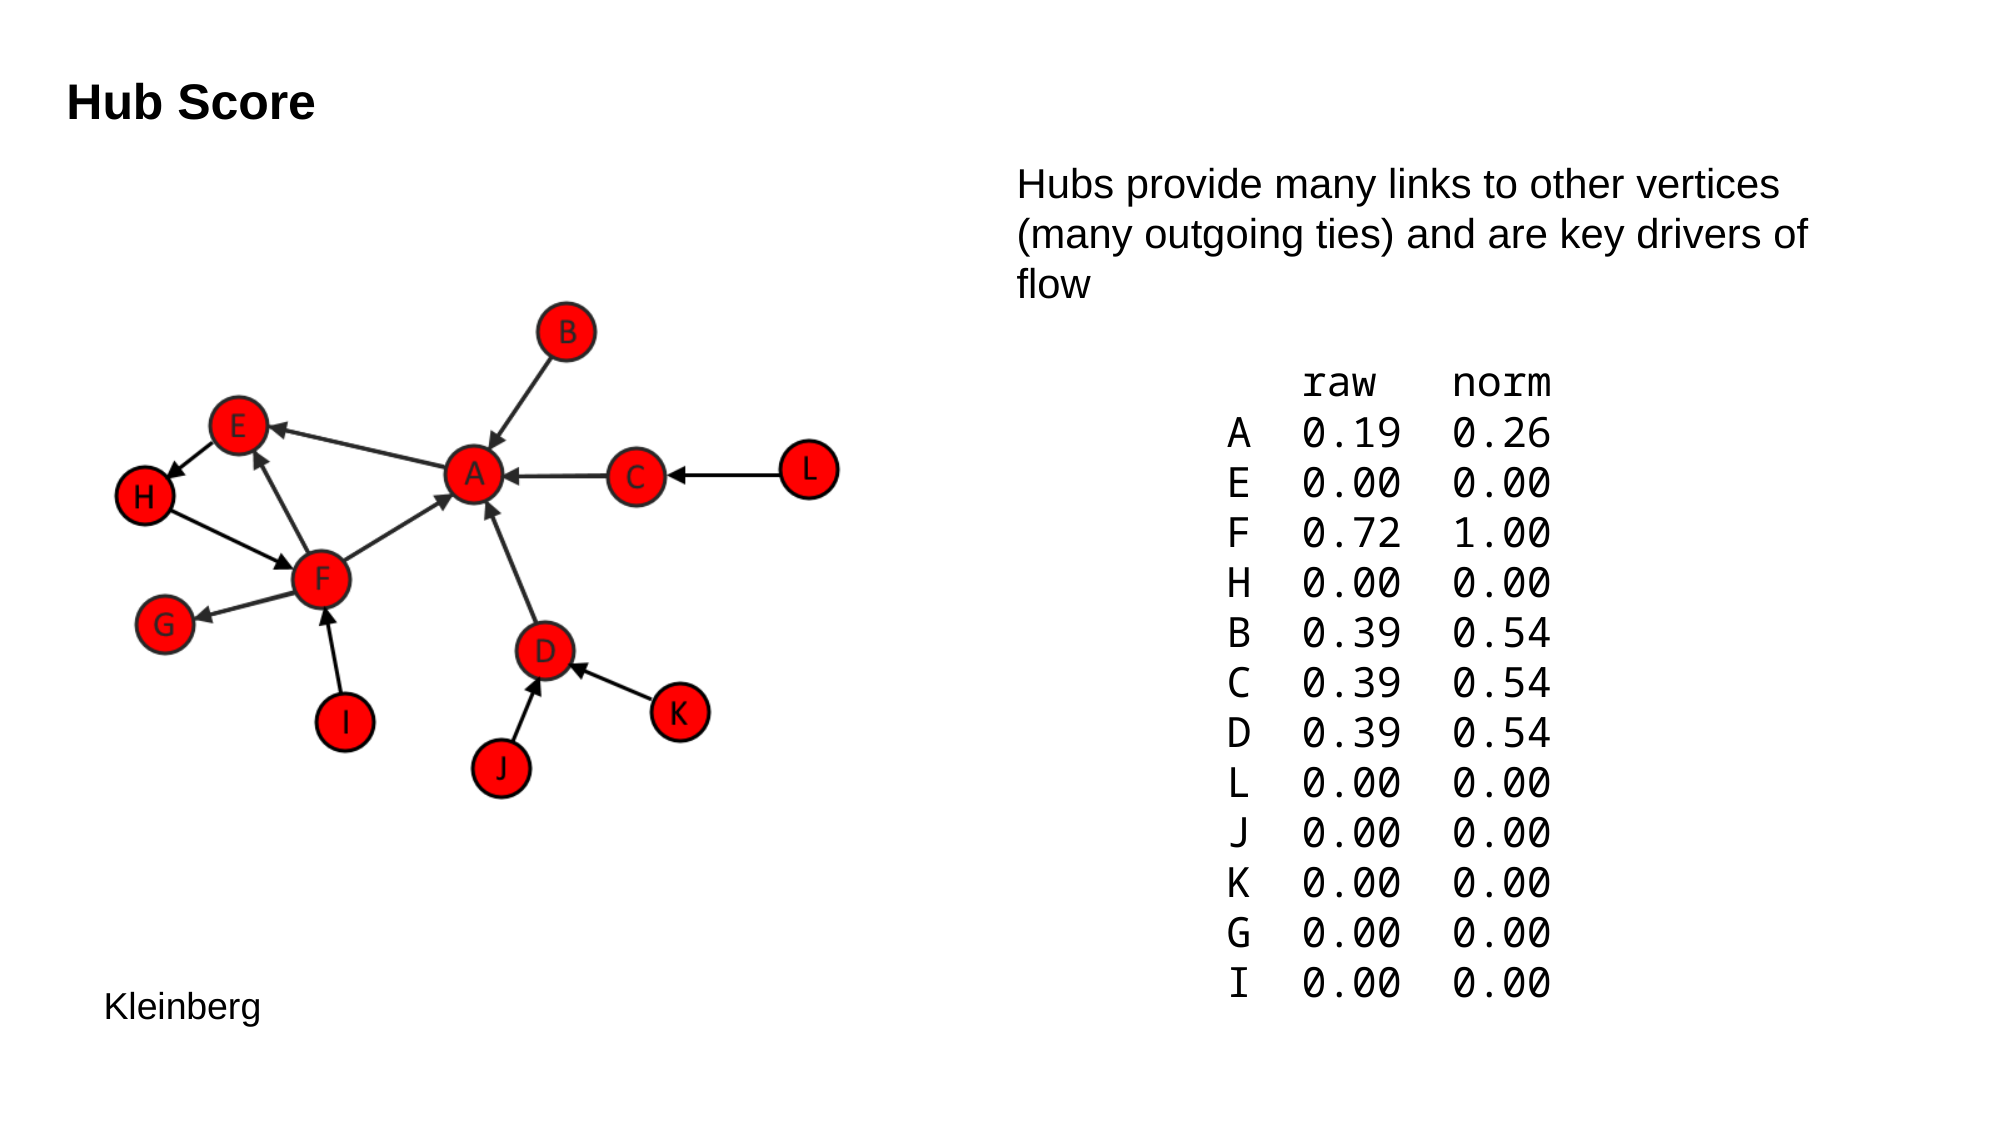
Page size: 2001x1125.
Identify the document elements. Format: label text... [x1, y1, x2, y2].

text_box Hubs provide many links to other vertices (many outgoing ties) and are key drivers of flow [1001, 99, 1888, 315]
text_box Hub Score [51, 61, 332, 137]
picture [88, 212, 913, 880]
text_box Kleinberg [88, 974, 277, 1035]
text_box raw norm A 0.19 0.26 E 0.00 0.00 F 0.72 1.00 H 0.00 0.00 B 0.39 0.54 C 0.39 0.54 D 0.39 0.54 L 0.00 0.00 J 0.00 0.00 K 0.00 0.00 G 0.00 0.00 I 0.00 0.00 [1226, 355, 1577, 1006]
